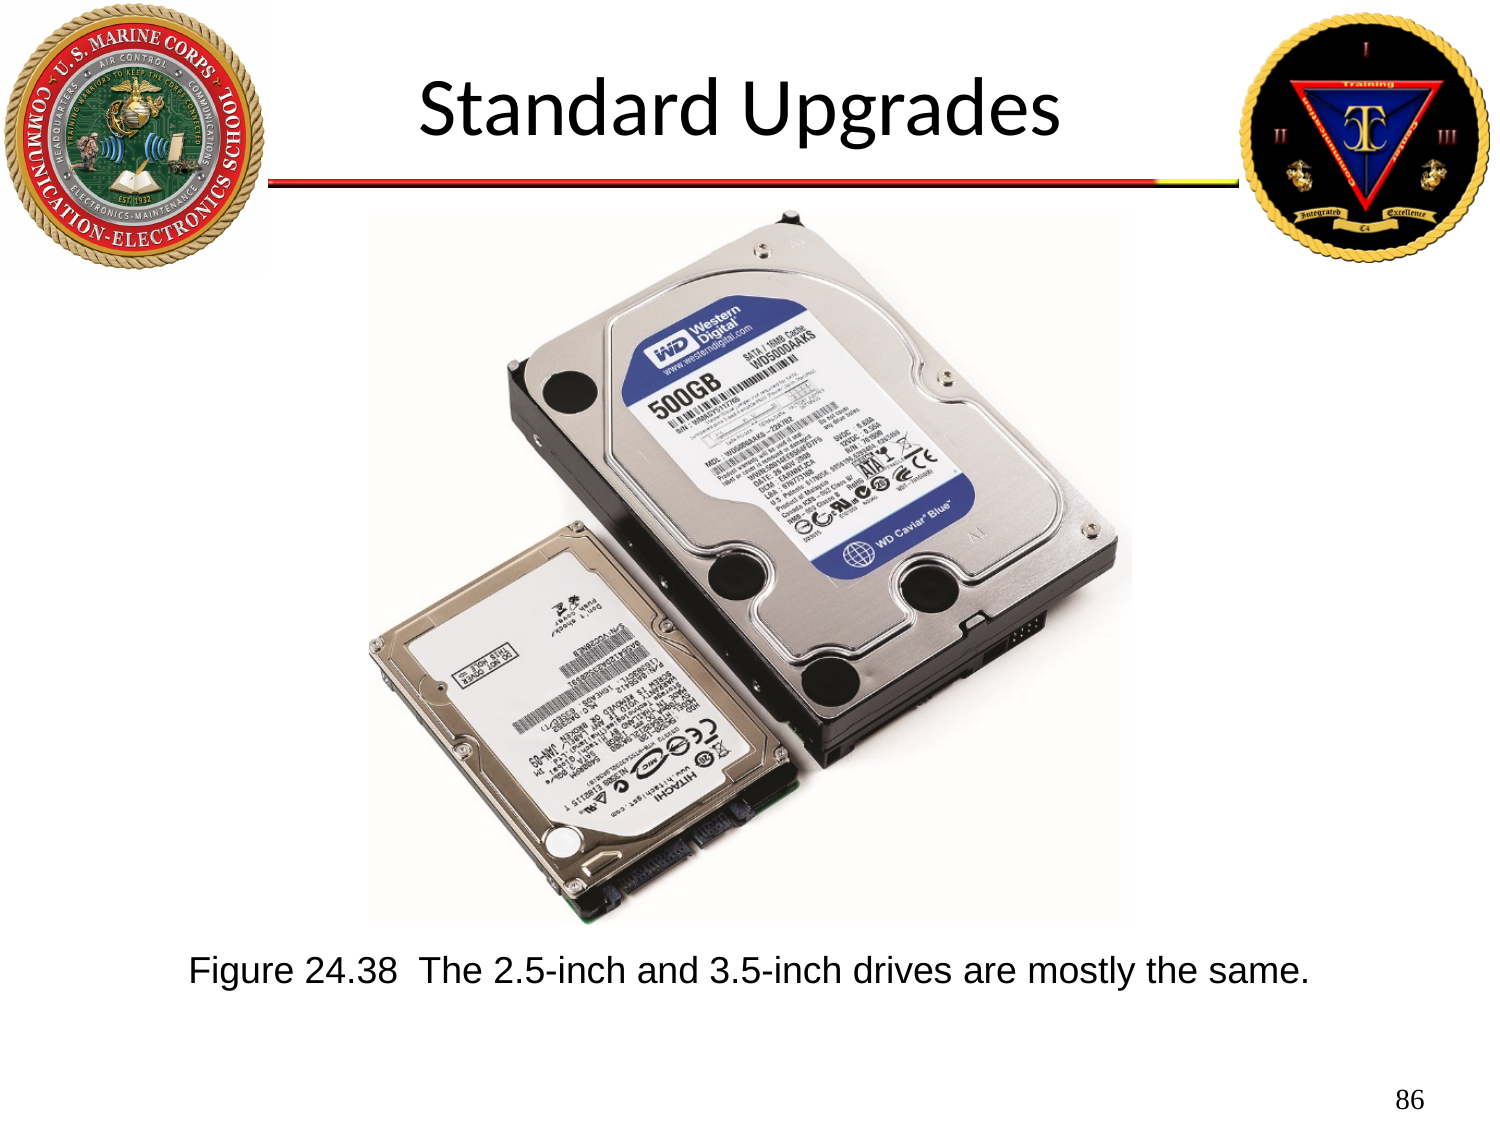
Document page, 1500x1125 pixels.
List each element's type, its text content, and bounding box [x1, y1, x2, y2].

picture [0, 0, 268, 274]
text_box Figure 24.38 The 2.5-inch and 3.5-inch drives are mostly the same. [173, 942, 1327, 1000]
title Standard Upgrades [75, 45, 1425, 233]
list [368, 210, 1132, 925]
picture [1239, 12, 1490, 263]
